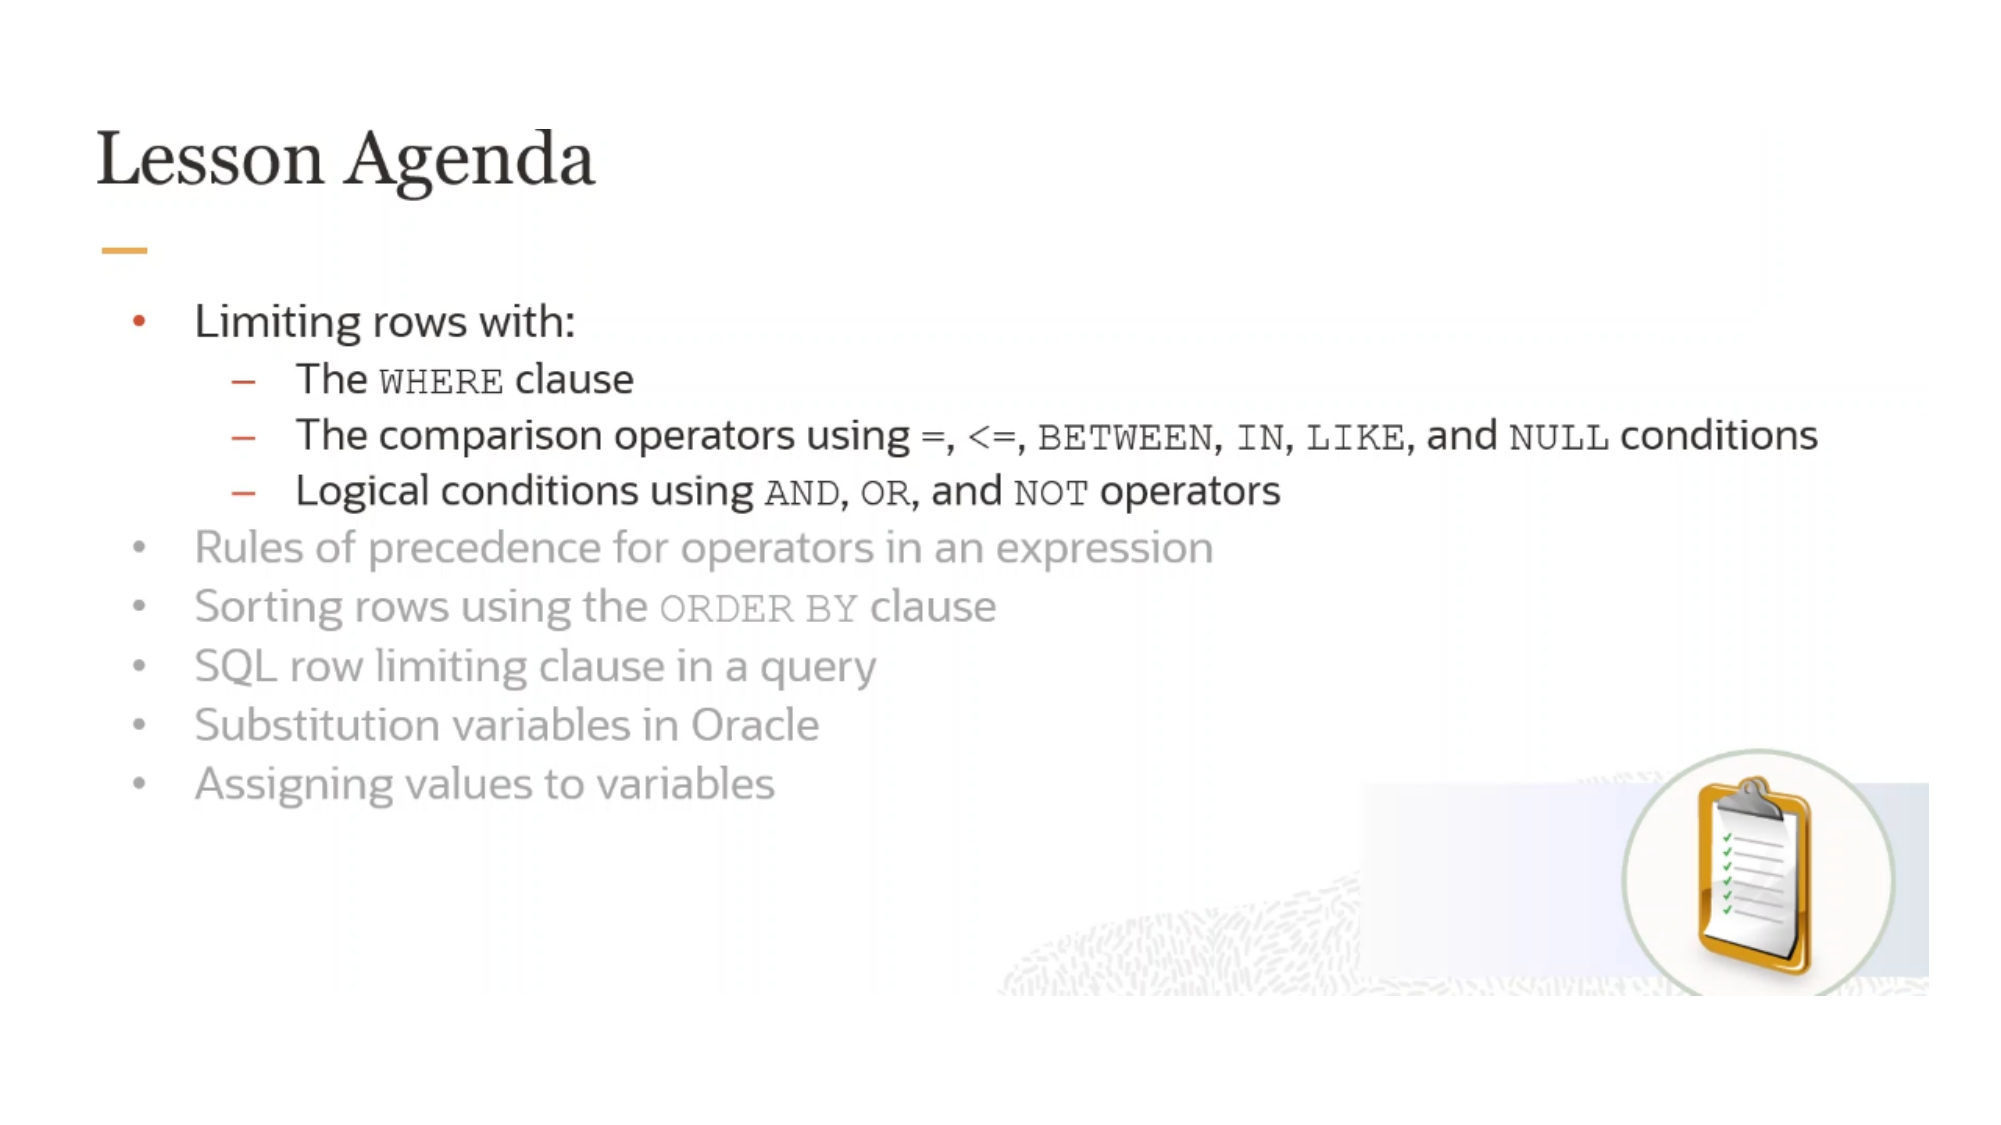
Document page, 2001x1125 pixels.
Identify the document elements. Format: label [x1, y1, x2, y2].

picture [71, 129, 1929, 996]
